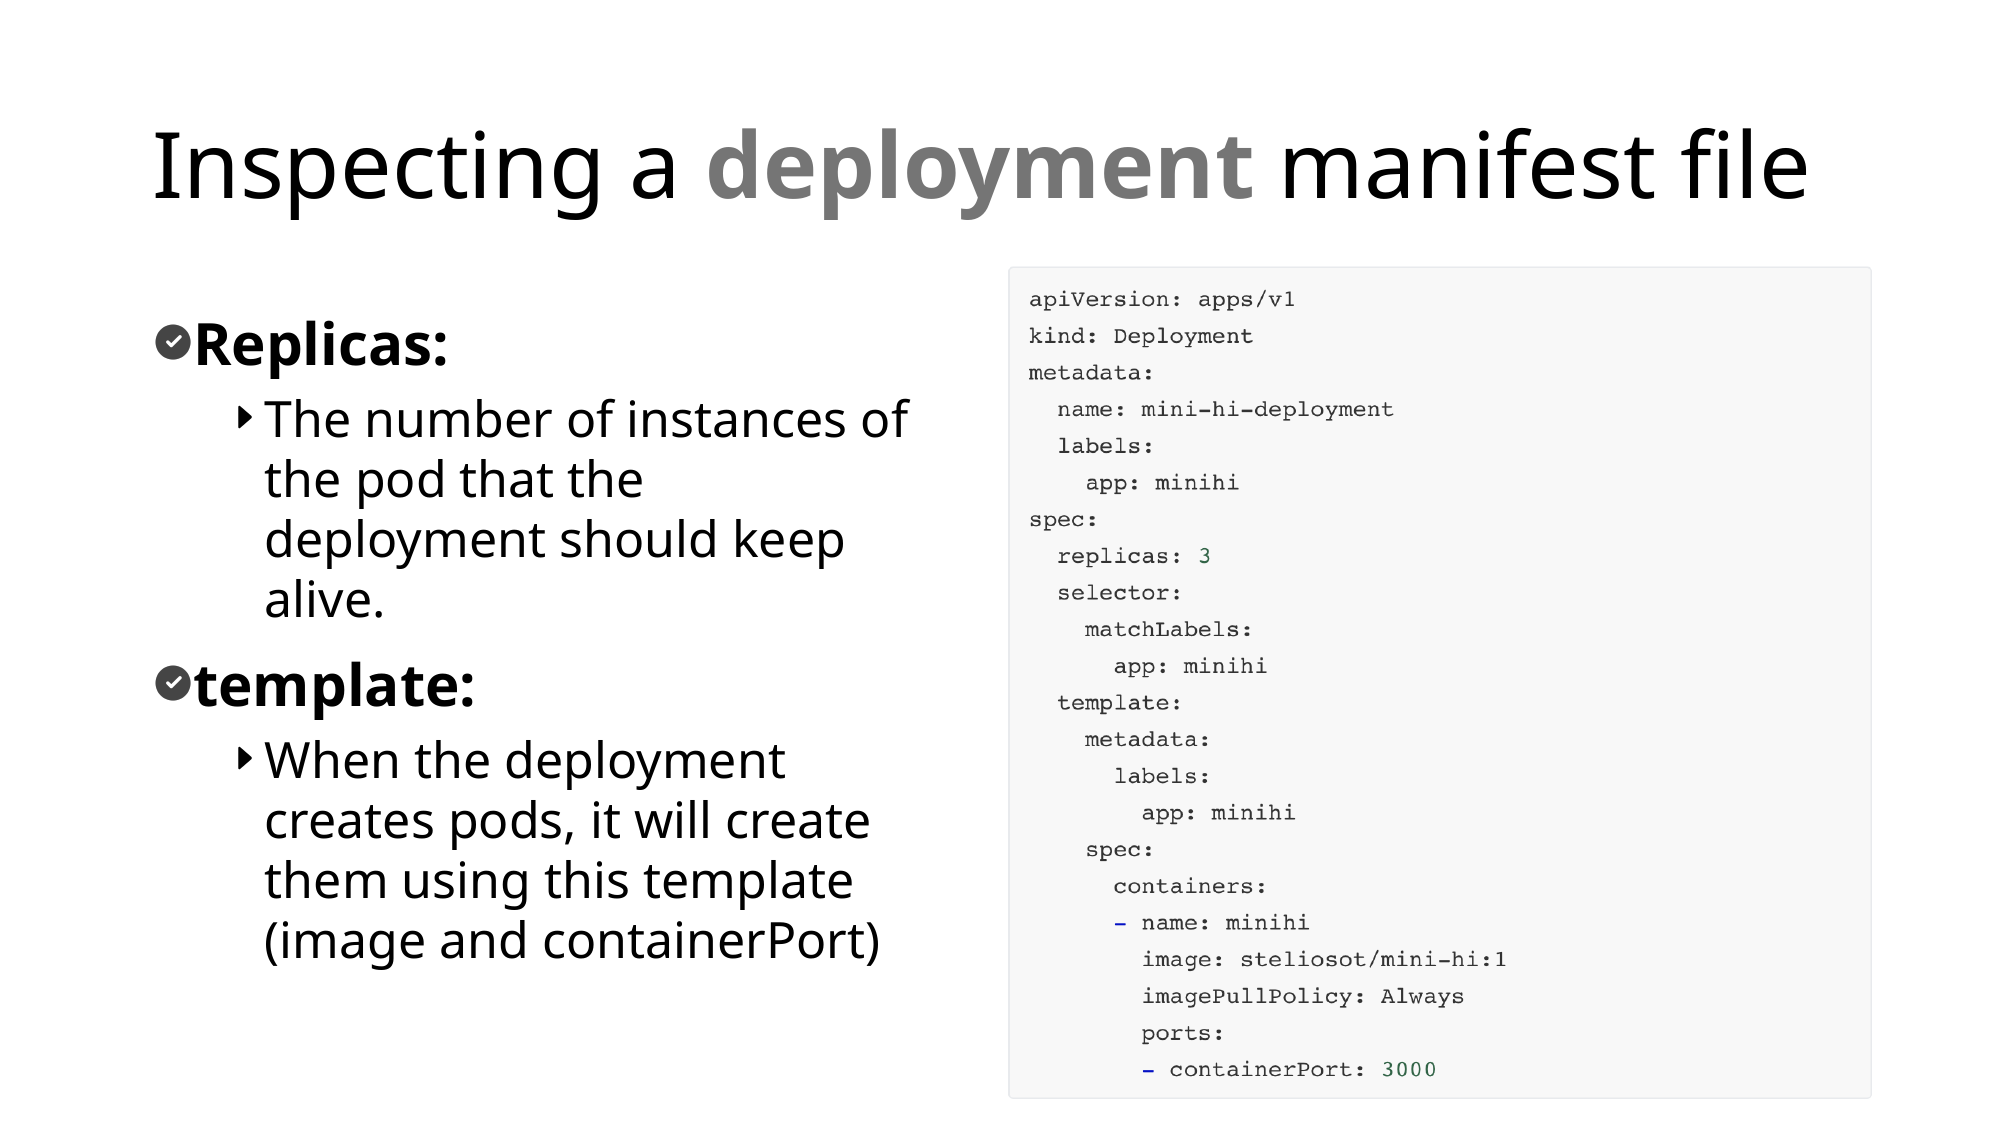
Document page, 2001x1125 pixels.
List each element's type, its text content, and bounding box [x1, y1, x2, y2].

picture [999, 258, 1882, 1109]
picture [152, 662, 194, 704]
list Replicas: The number of instances of the pod that the deployment should keep alive. template: When the deployment creates pods, it will create them using this template (image and containerPort) [137, 299, 955, 1014]
picture [152, 321, 194, 363]
title Inspecting a deployment manifest file [137, 59, 1863, 278]
picture [227, 399, 263, 435]
picture [227, 740, 263, 776]
